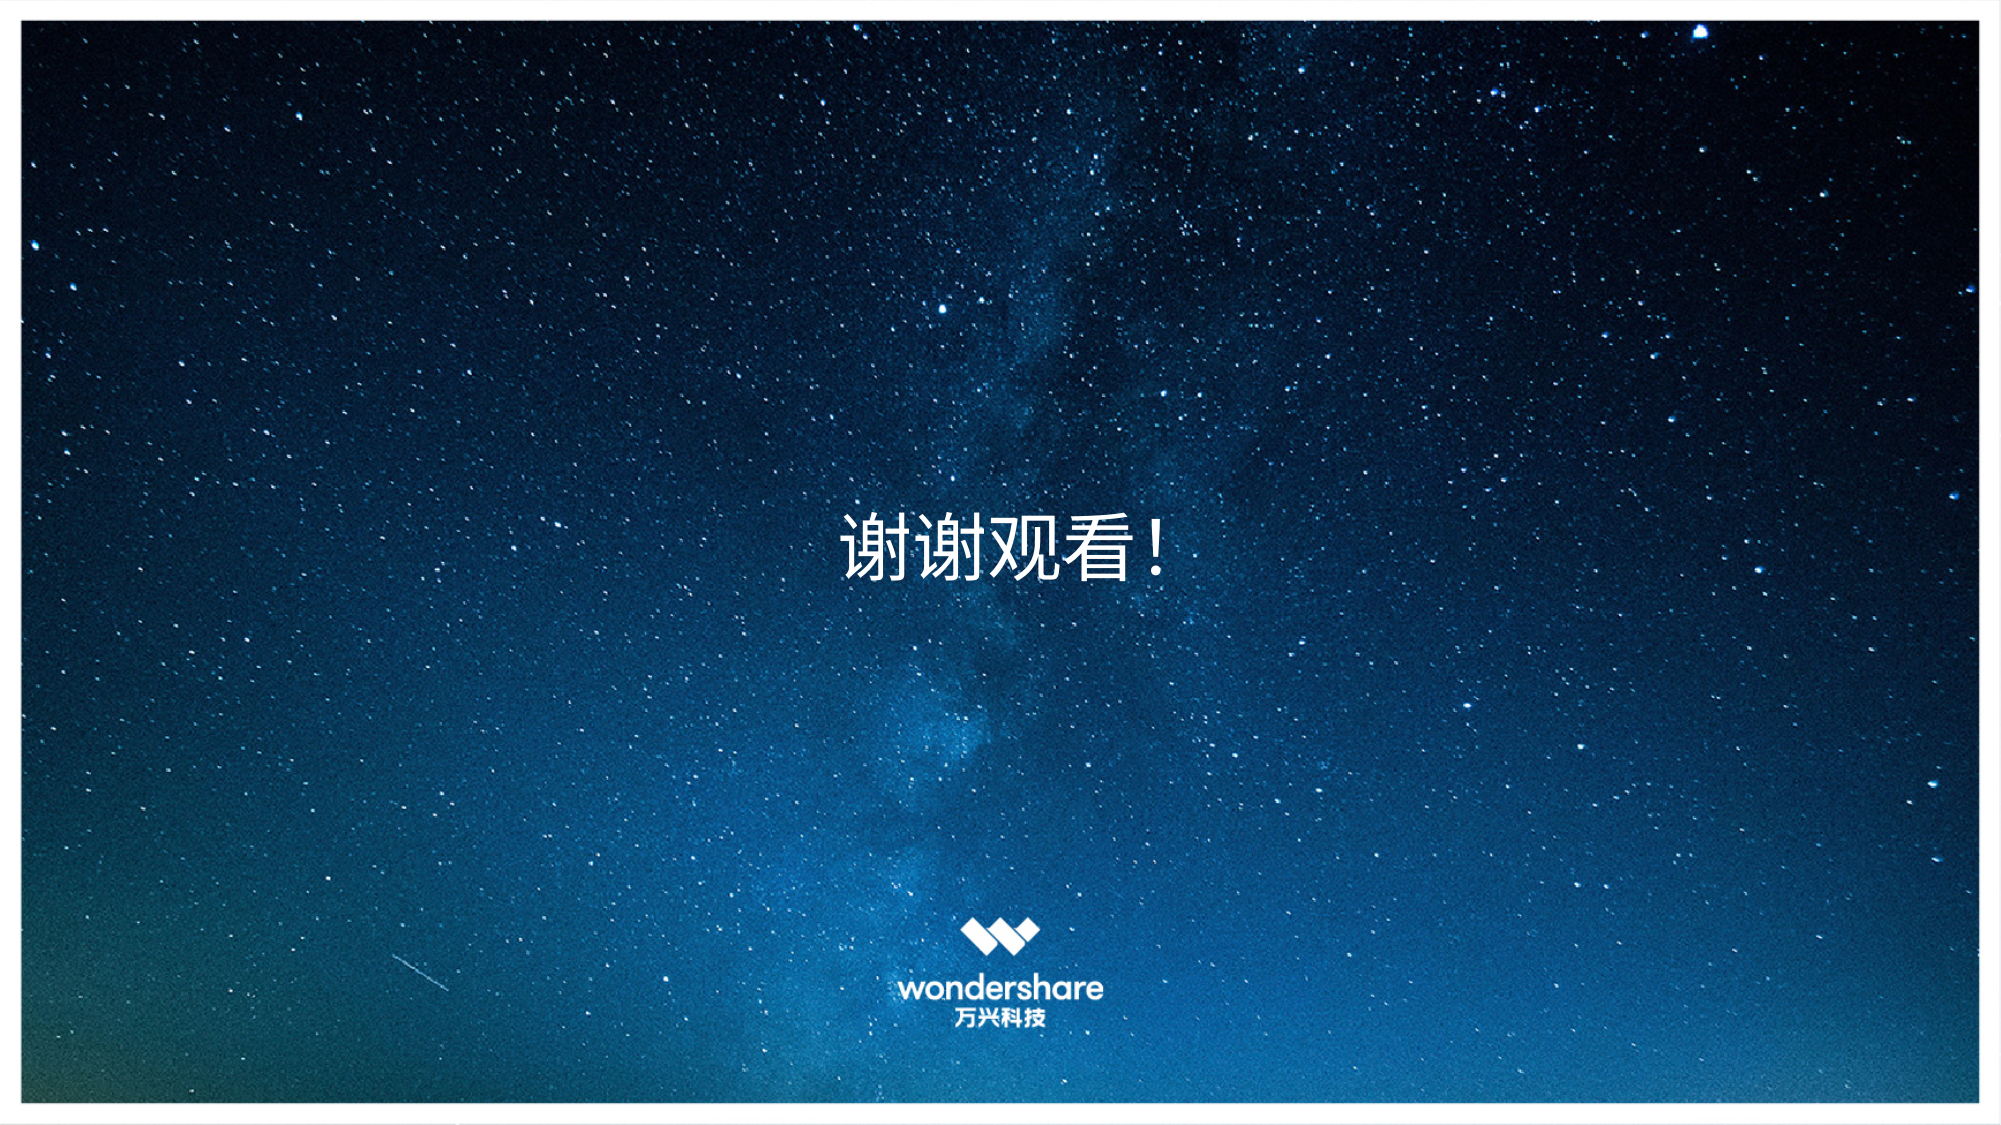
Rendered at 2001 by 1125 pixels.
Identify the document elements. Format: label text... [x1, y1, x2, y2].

picture [0, 0, 2001, 1125]
text_box 谢谢观看！ [681, 503, 1369, 614]
